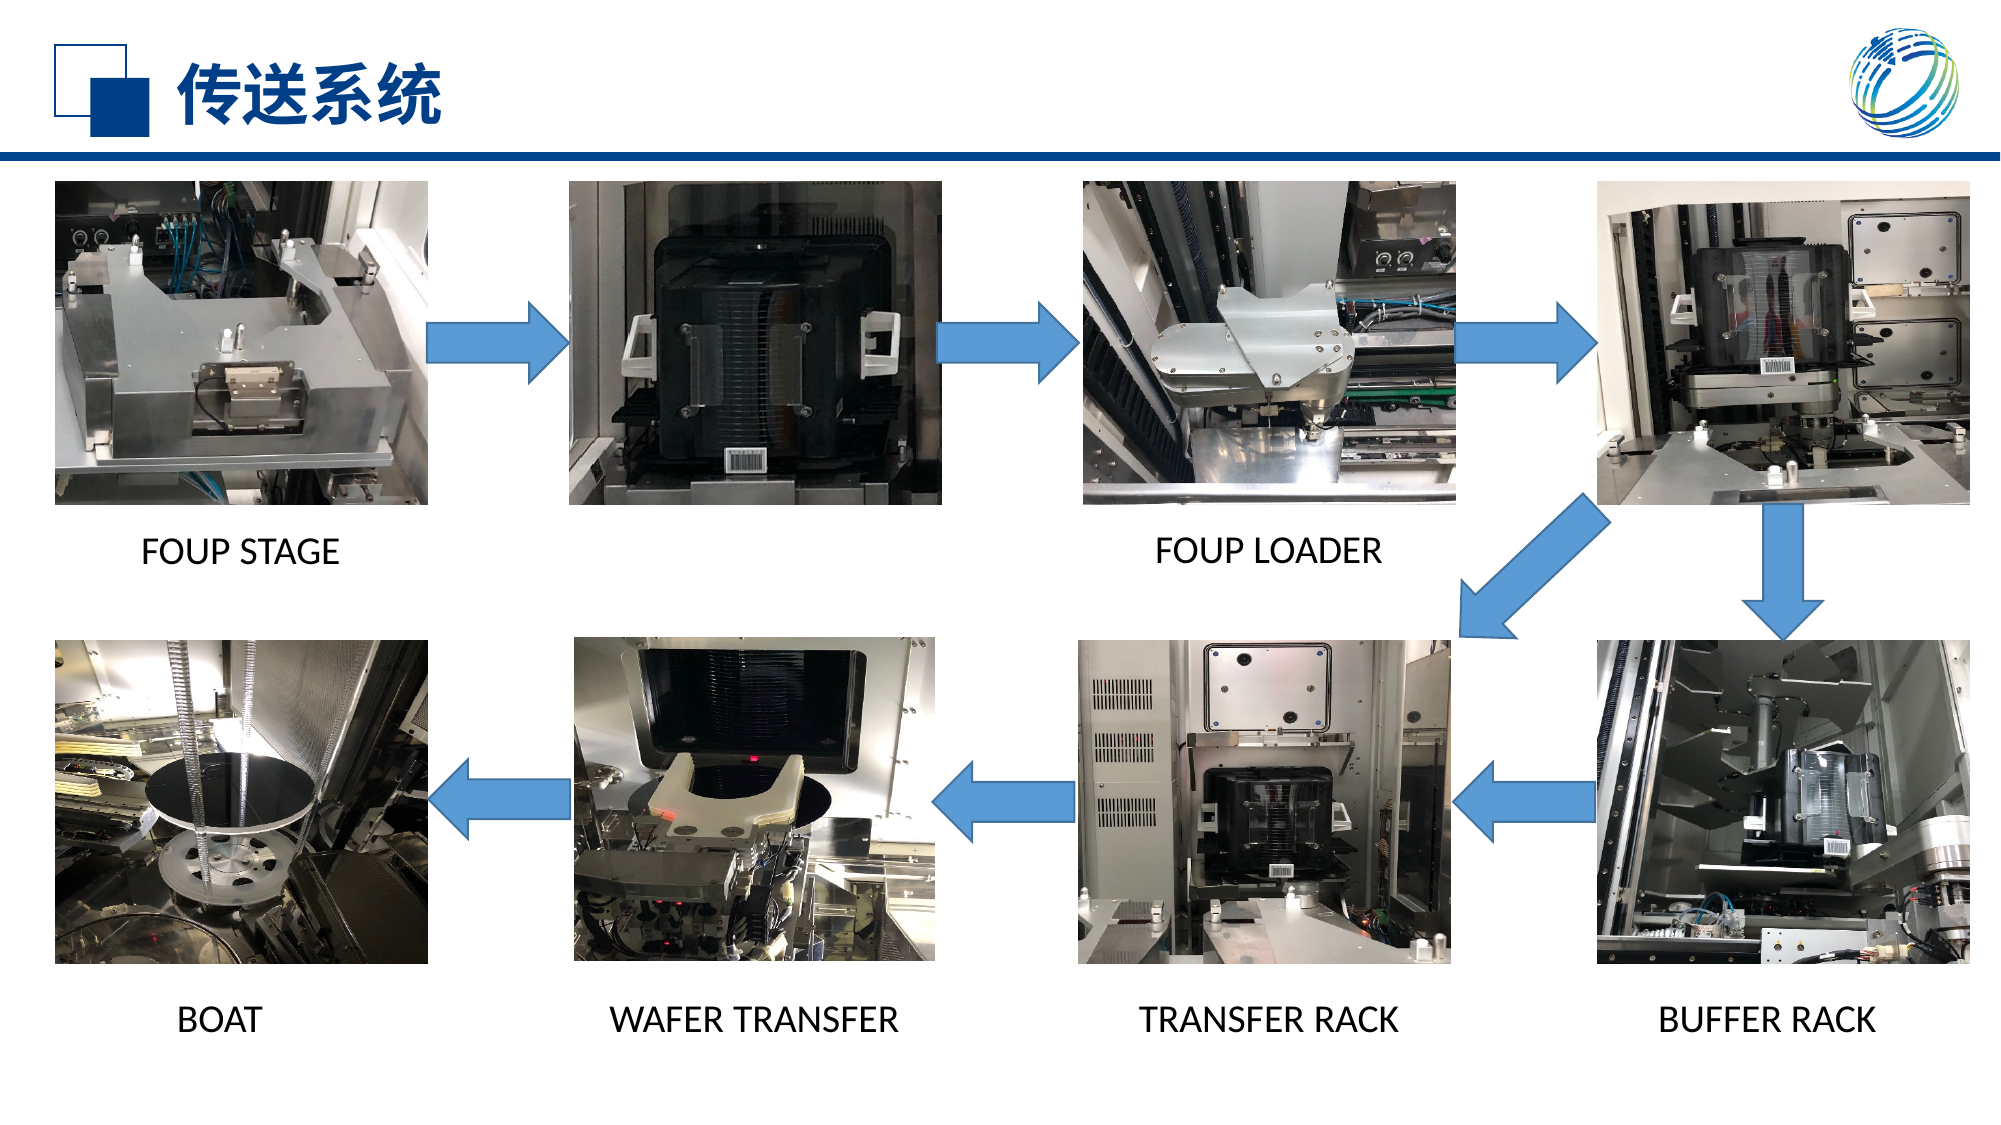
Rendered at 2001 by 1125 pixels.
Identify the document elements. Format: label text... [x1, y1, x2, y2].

text_box WAFER TRANSFER [594, 985, 915, 1048]
text_box TRANSFER RACK [1123, 985, 1415, 1048]
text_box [54, 45, 150, 137]
text_box [1456, 300, 1597, 386]
text_box [935, 759, 1076, 845]
picture [1597, 640, 1970, 964]
picture [574, 637, 935, 961]
text_box 传送系统 [161, 45, 579, 140]
text_box FOUP LOADER [1140, 517, 1399, 580]
picture [54, 181, 428, 505]
picture [1083, 181, 1456, 505]
picture [54, 640, 428, 964]
text_box [1740, 505, 1826, 640]
text_box [1458, 492, 1612, 640]
picture [568, 181, 942, 505]
text_box [1451, 759, 1597, 845]
text_box [942, 300, 1081, 386]
text_box [428, 300, 568, 386]
text_box BOAT [162, 985, 279, 1048]
text_box FOUP STAGE [126, 517, 356, 580]
picture [1597, 181, 1970, 505]
picture [1845, 24, 1963, 142]
picture [1078, 640, 1451, 964]
text_box BUFFER RACK [1643, 985, 1892, 1048]
text_box [428, 756, 572, 842]
